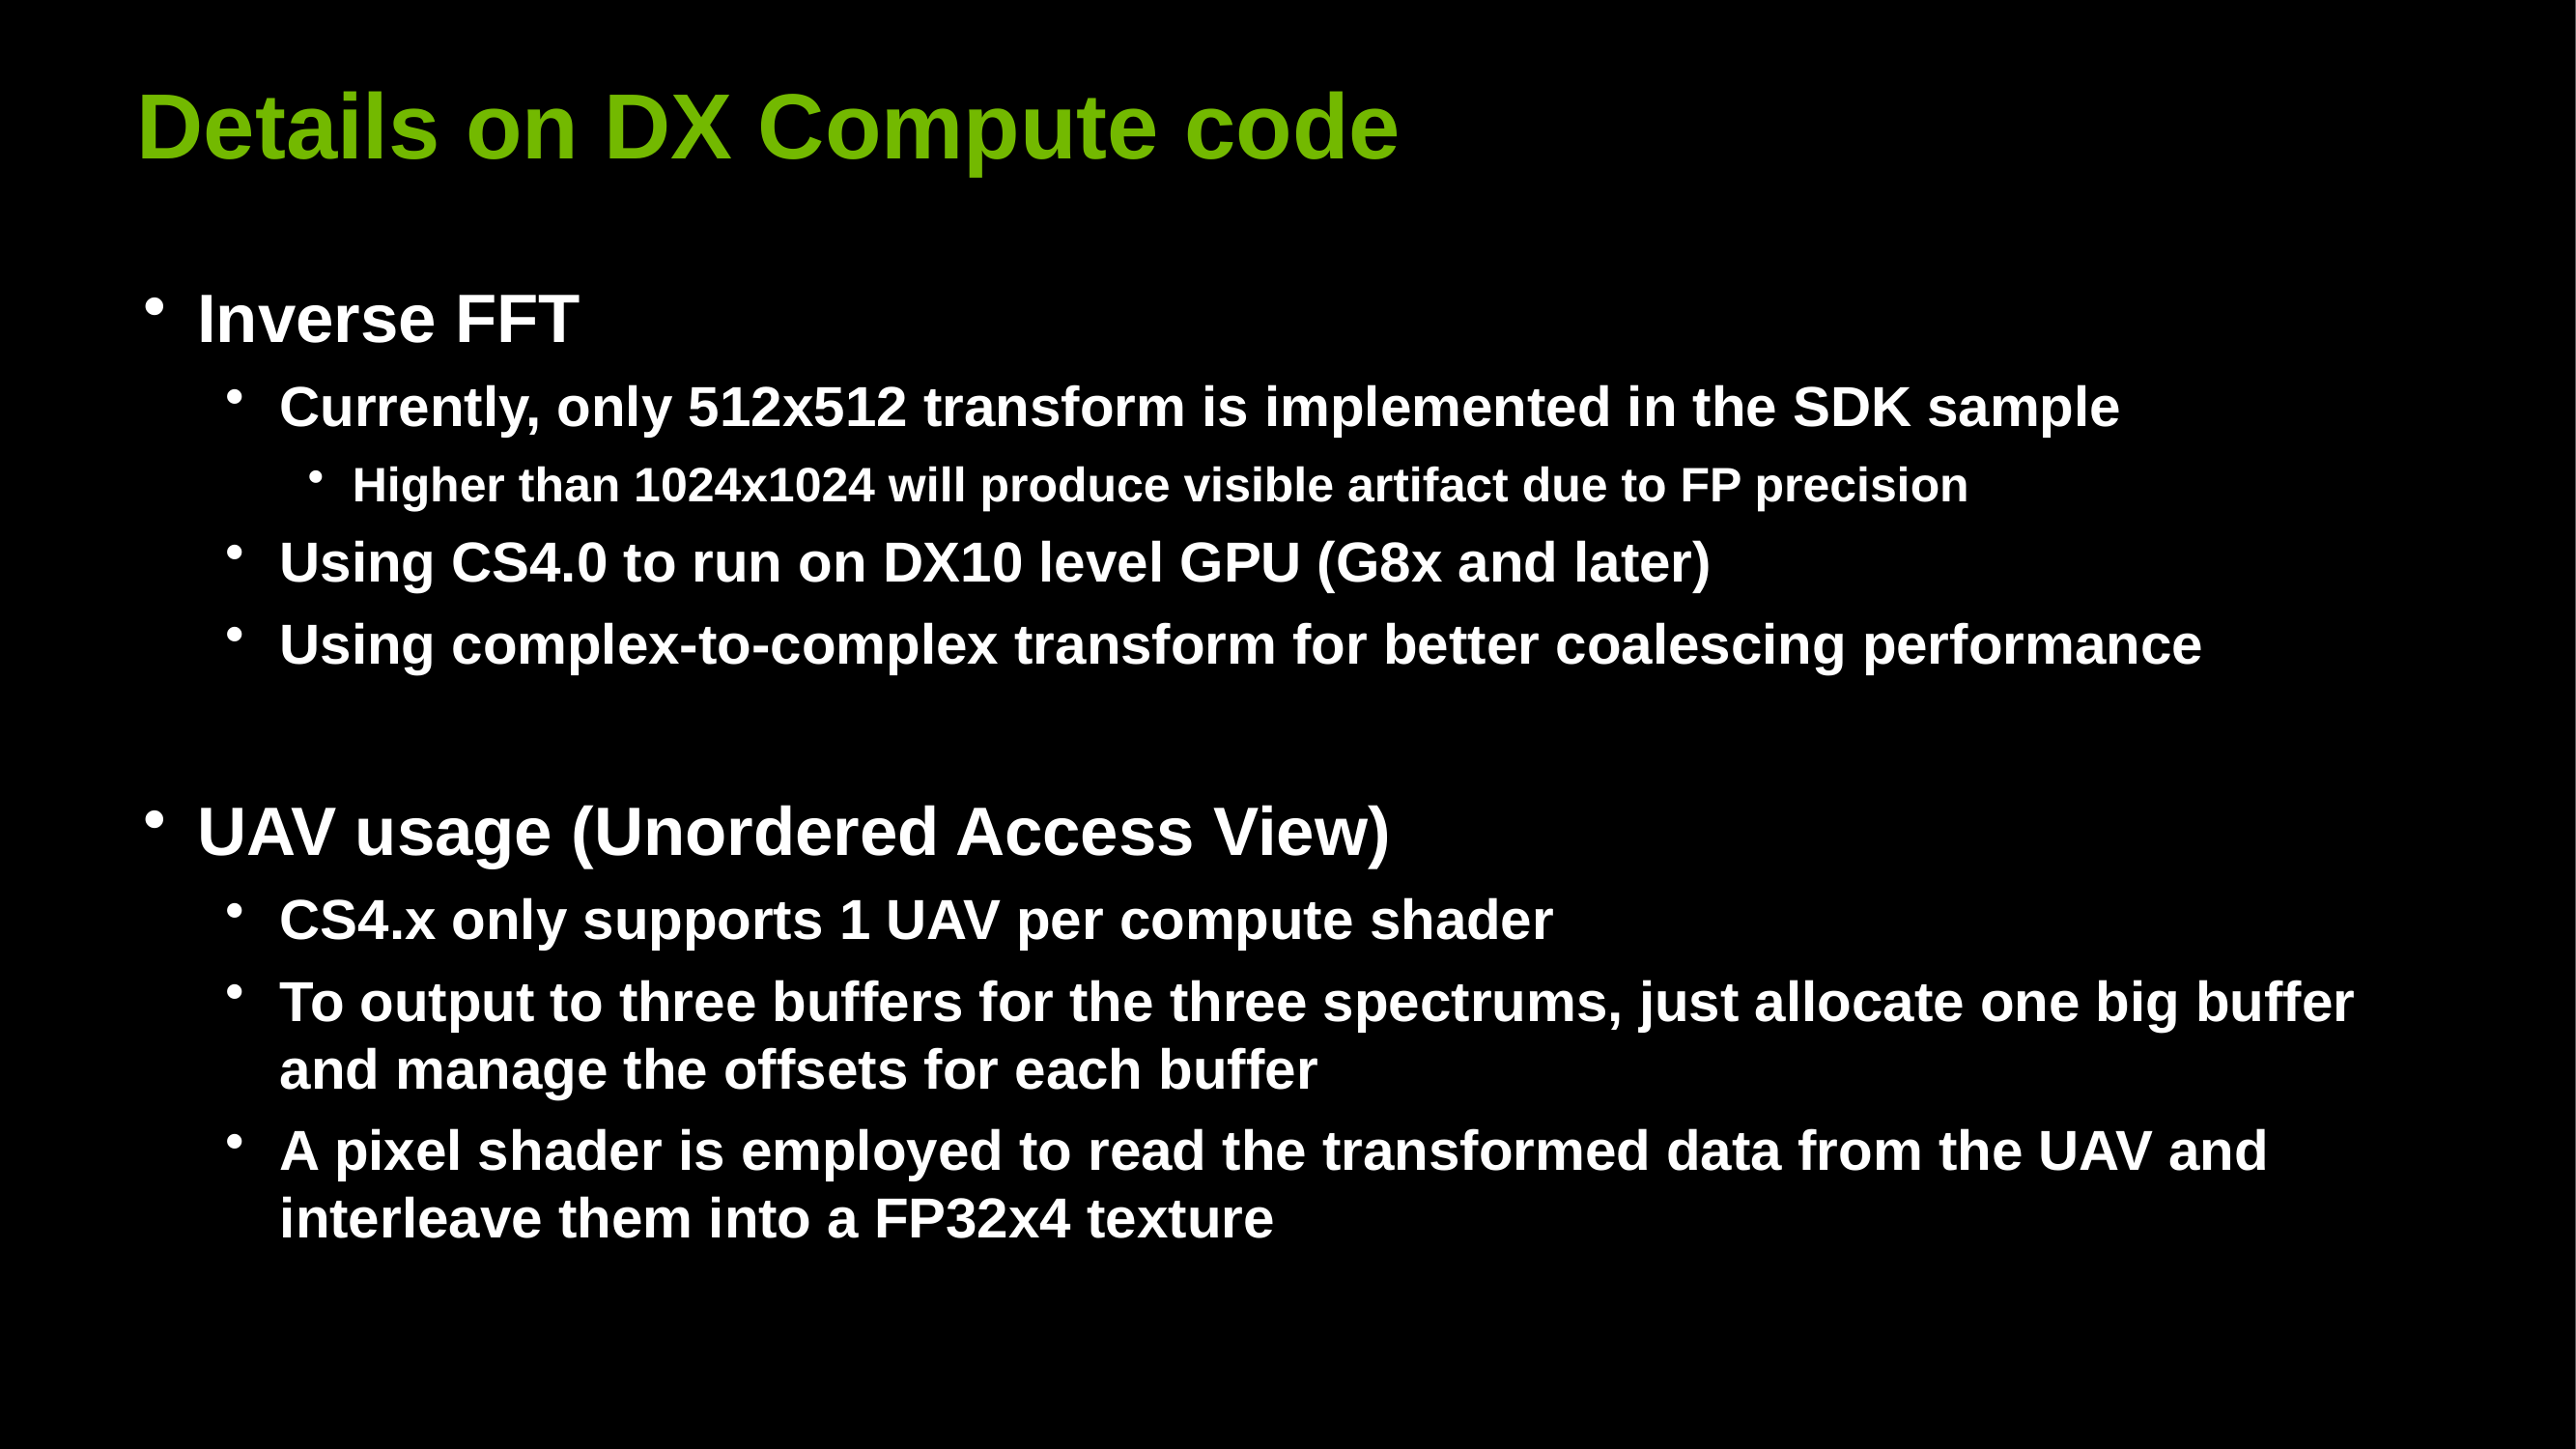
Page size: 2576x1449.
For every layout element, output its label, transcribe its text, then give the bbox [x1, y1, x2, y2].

list Inverse FFT Currently, only 512x512 transform is implemented in the SDK sample Higher than 1024x1024 will produce visible artifact due to FP precision Using CS4.0 to run on DX10 level GPU (G8x and later) Using complex-to-complex transform for better coalescing performance UAV usage (Unordered Access View) CS4.x only supports 1 UAV per compute shader To output to three buffers for the three spectrums, just allocate one big buffer and manage the offsets for each buffer A pixel shader is employed to read the transformed data from the UAV and interleave them into a FP32x4 texture [127, 265, 2487, 1378]
title Details on DX Compute code [127, 57, 2290, 265]
